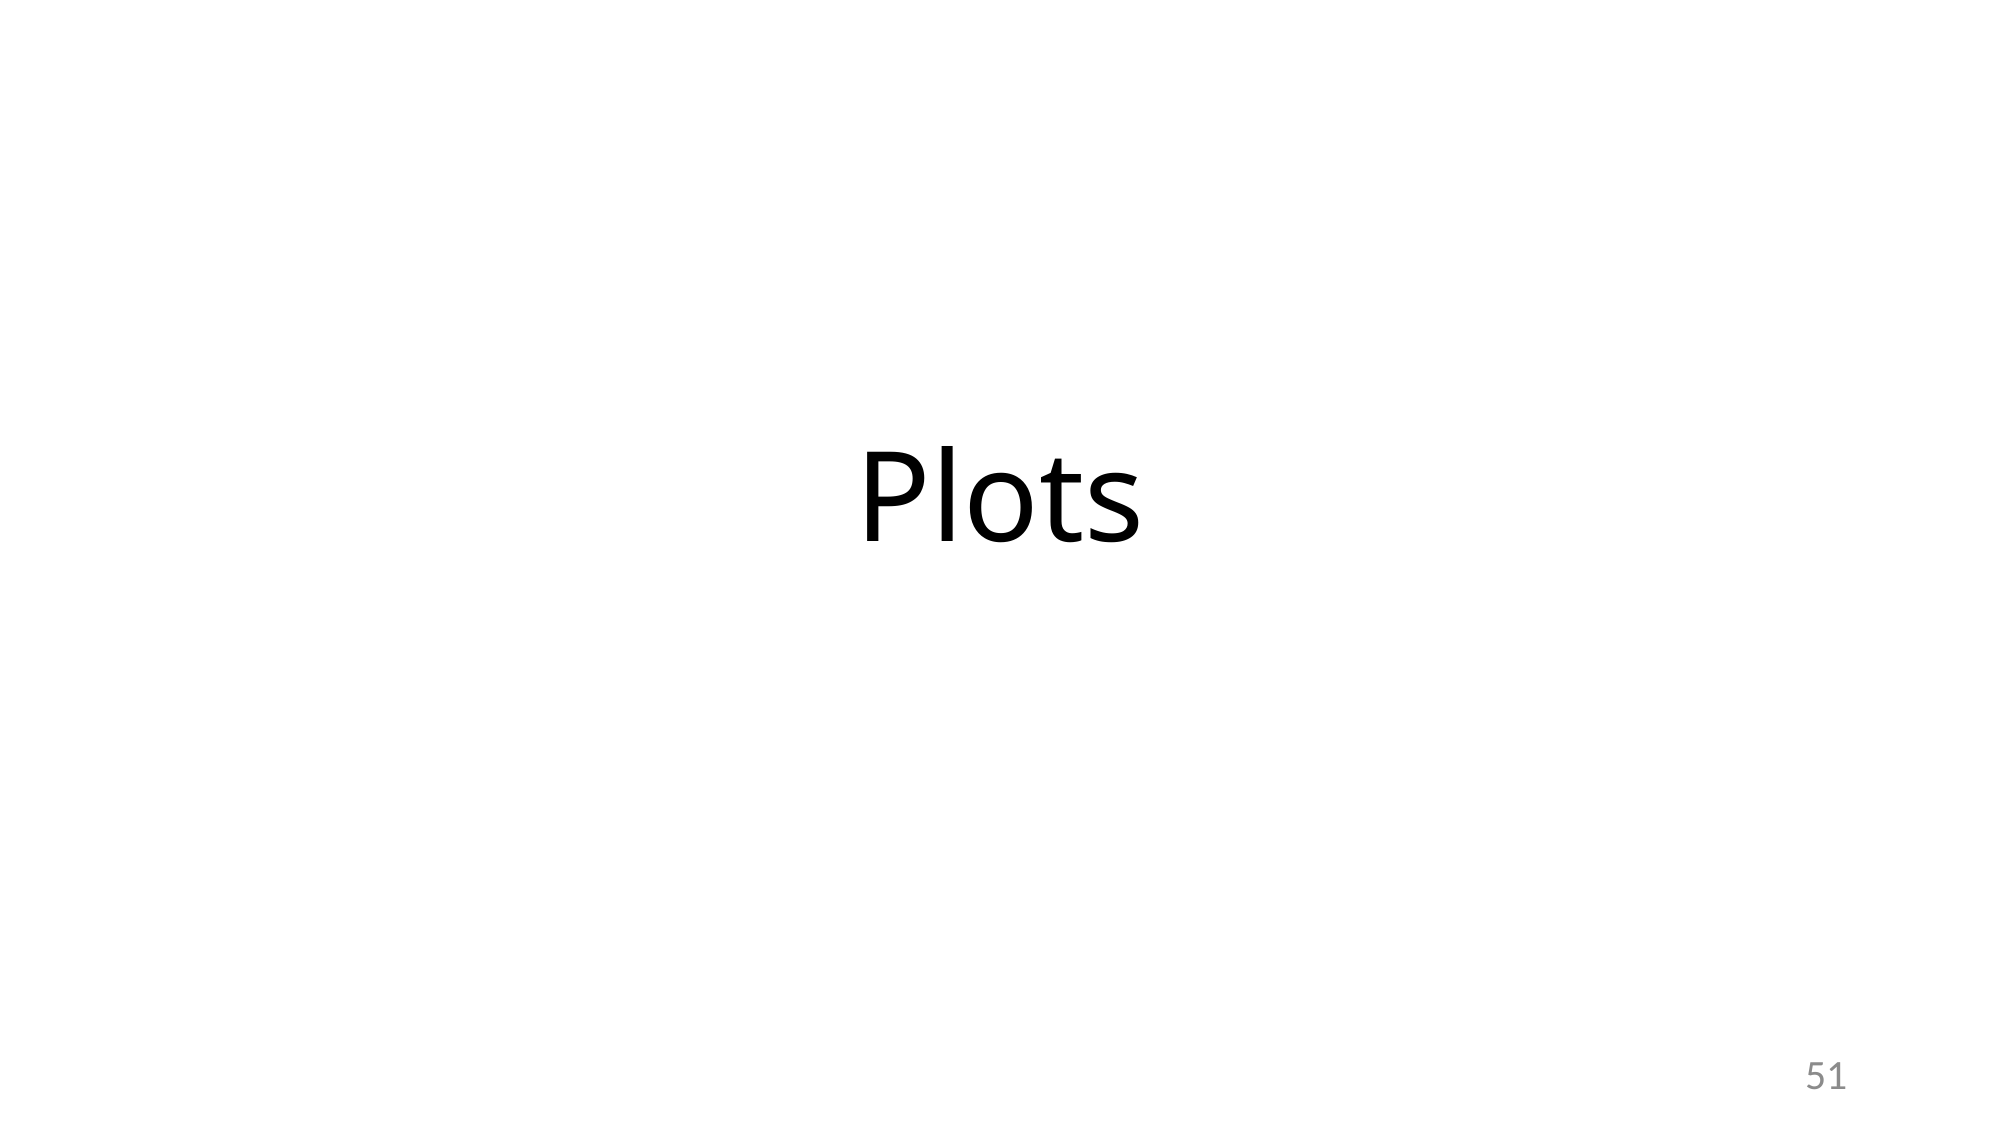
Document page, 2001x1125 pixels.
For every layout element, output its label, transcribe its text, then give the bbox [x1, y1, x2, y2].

title Plots [249, 184, 1750, 576]
slide_number 51 [1412, 1042, 1863, 1103]
